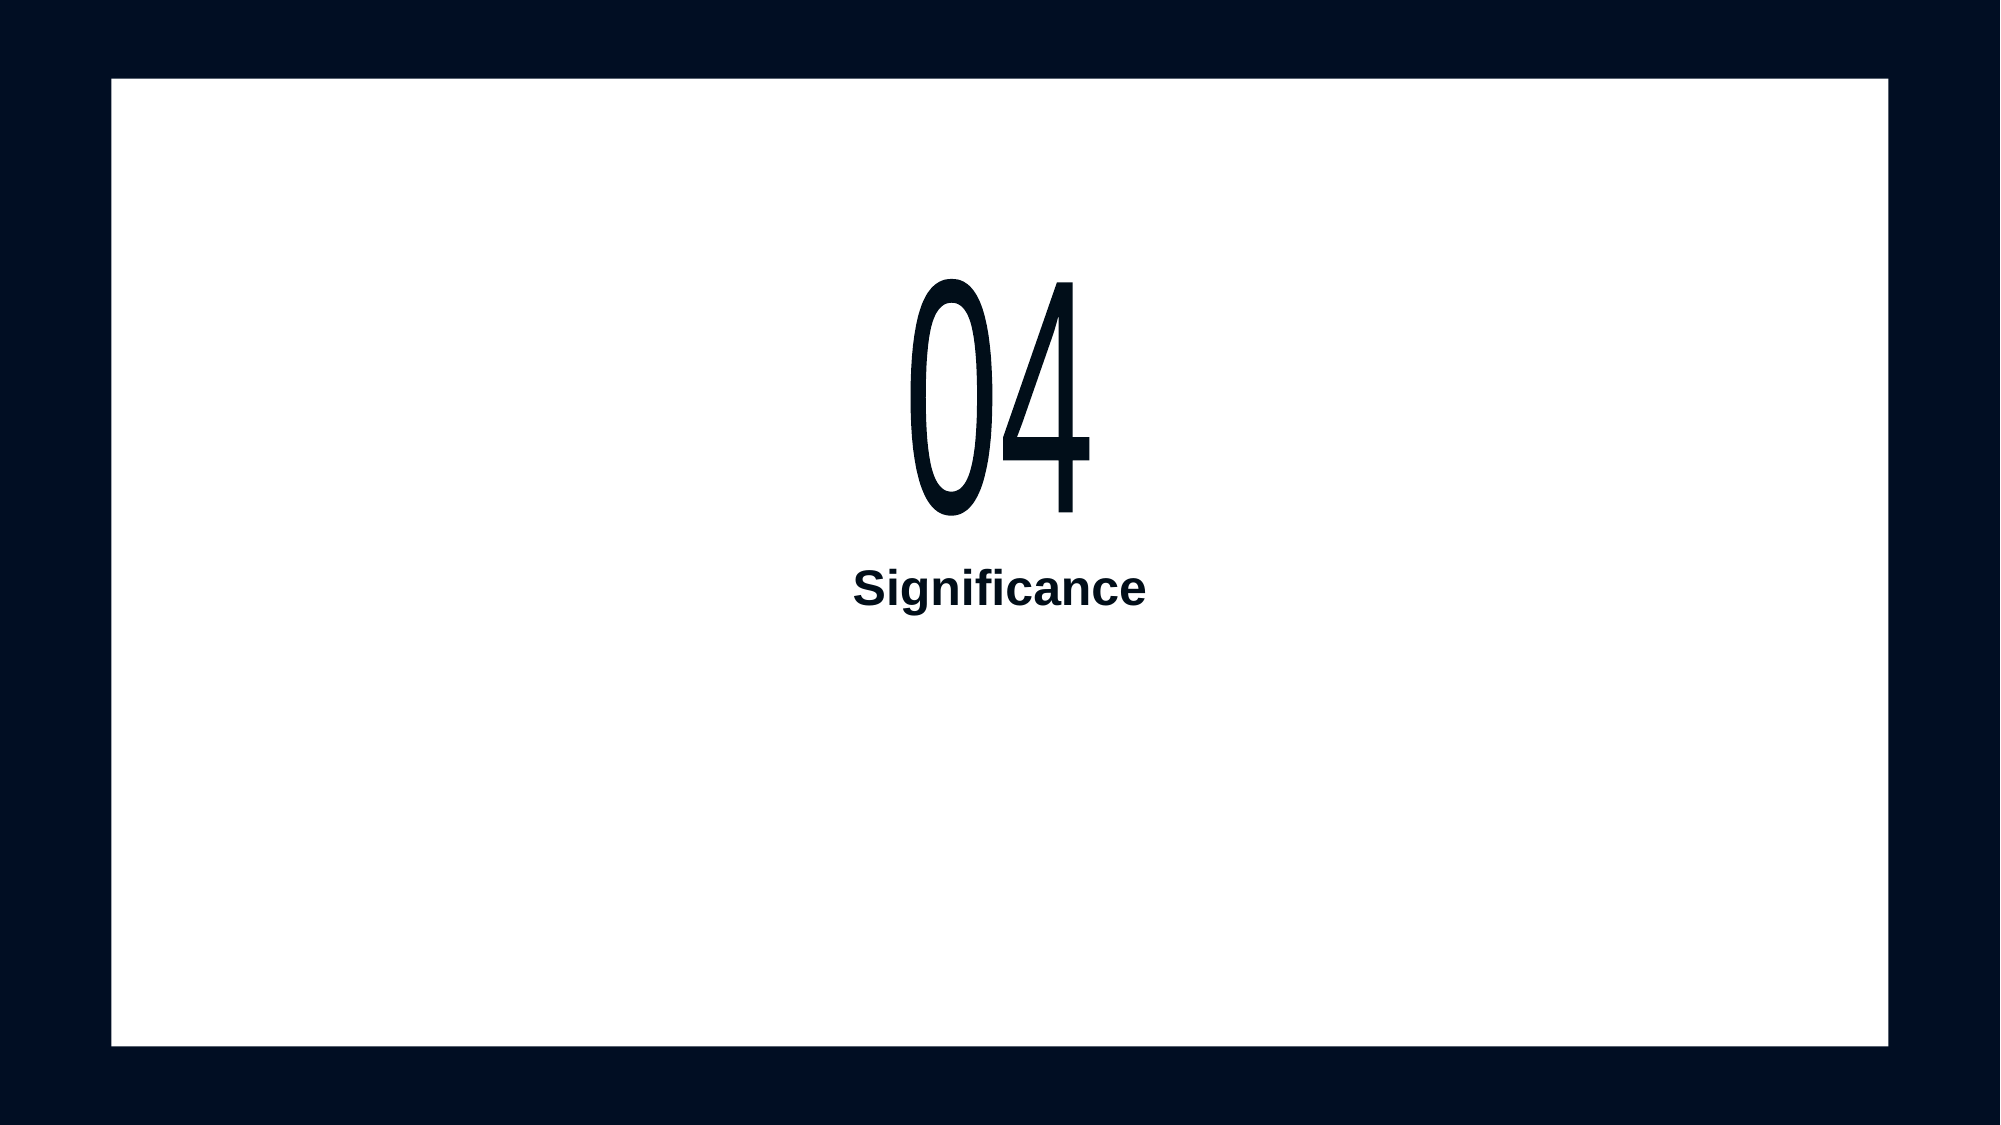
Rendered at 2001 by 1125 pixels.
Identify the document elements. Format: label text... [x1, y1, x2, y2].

title Significance [628, 535, 1372, 644]
